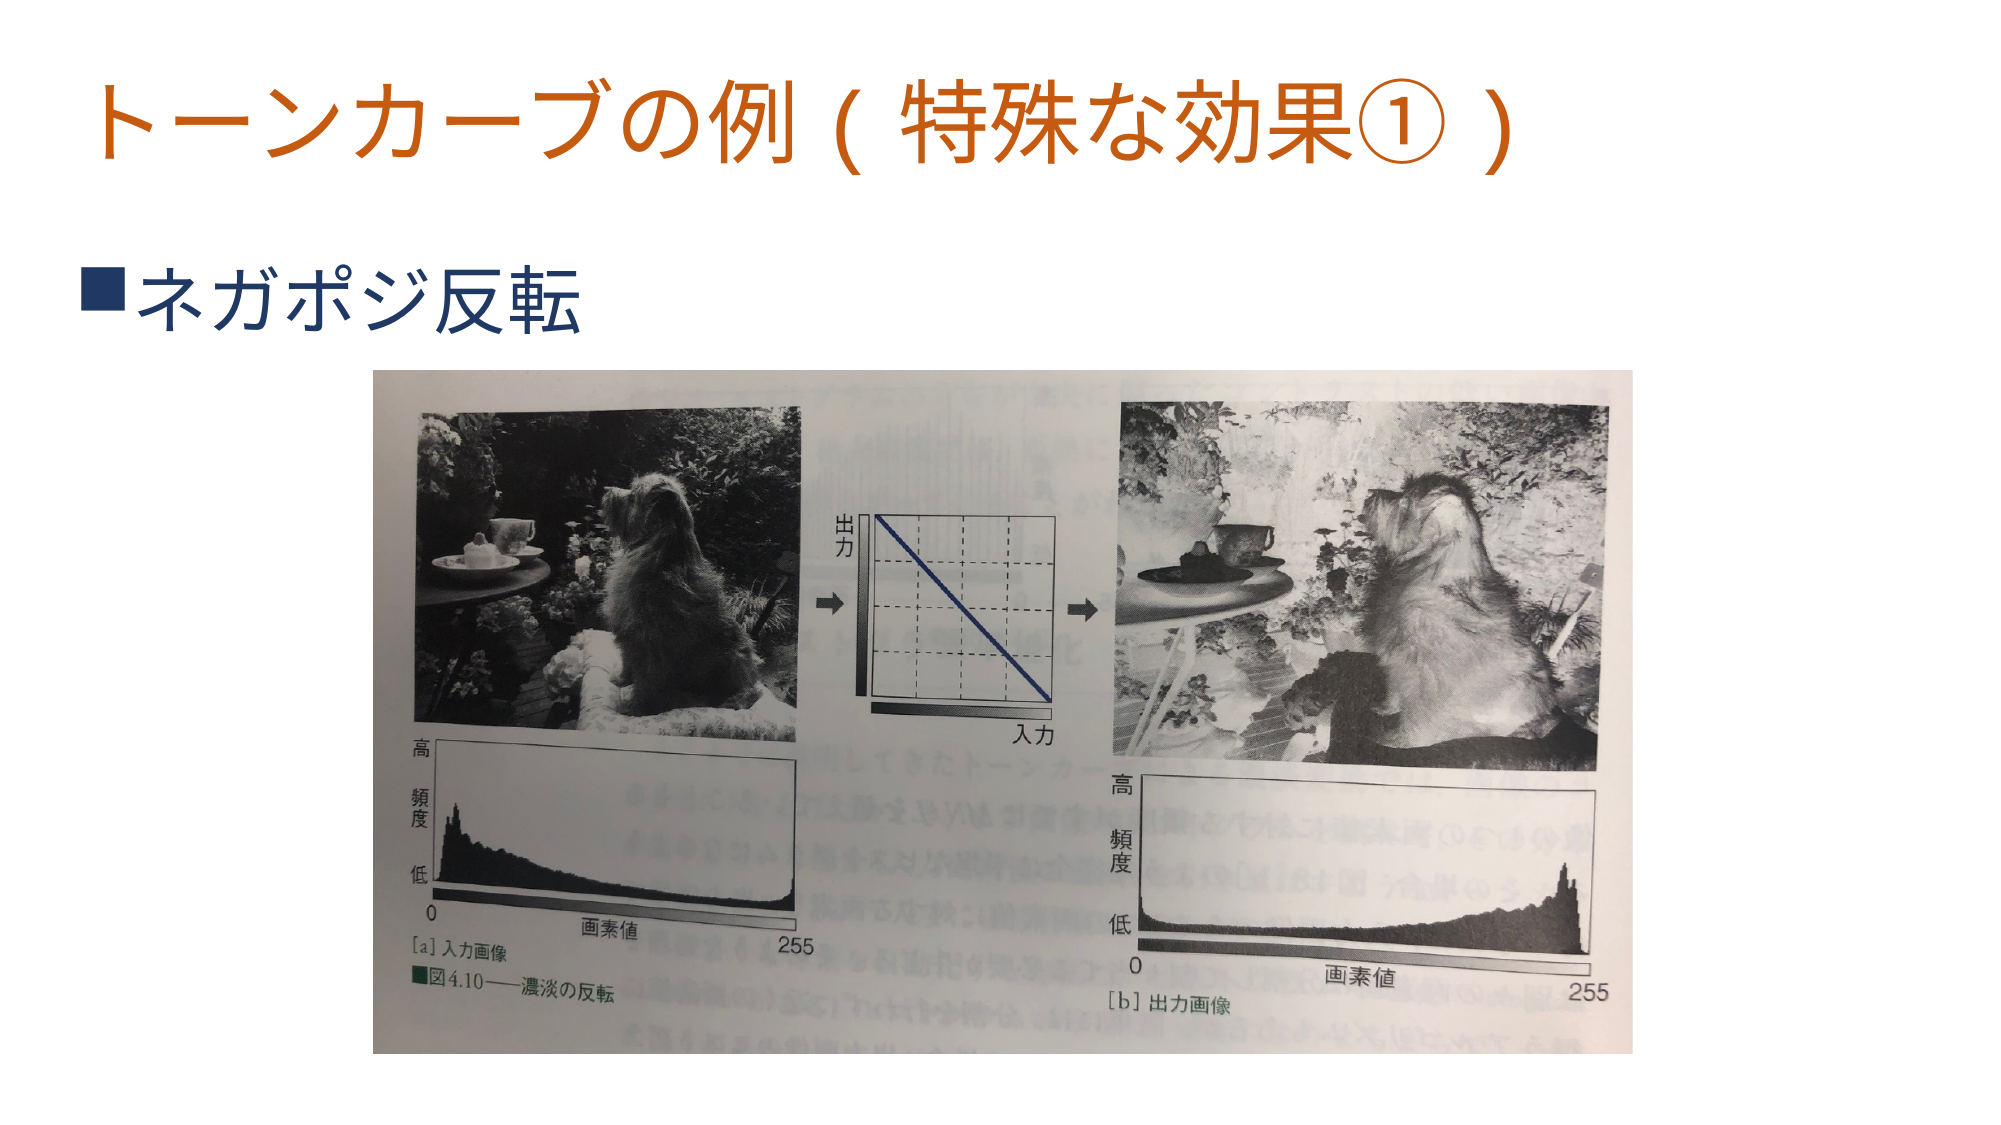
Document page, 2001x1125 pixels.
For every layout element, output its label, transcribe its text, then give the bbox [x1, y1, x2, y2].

picture [373, 370, 1633, 1054]
title トーンカーブの例(特殊な効果①) [60, 50, 1946, 203]
list ネガポジ反転 [60, 245, 1946, 1103]
